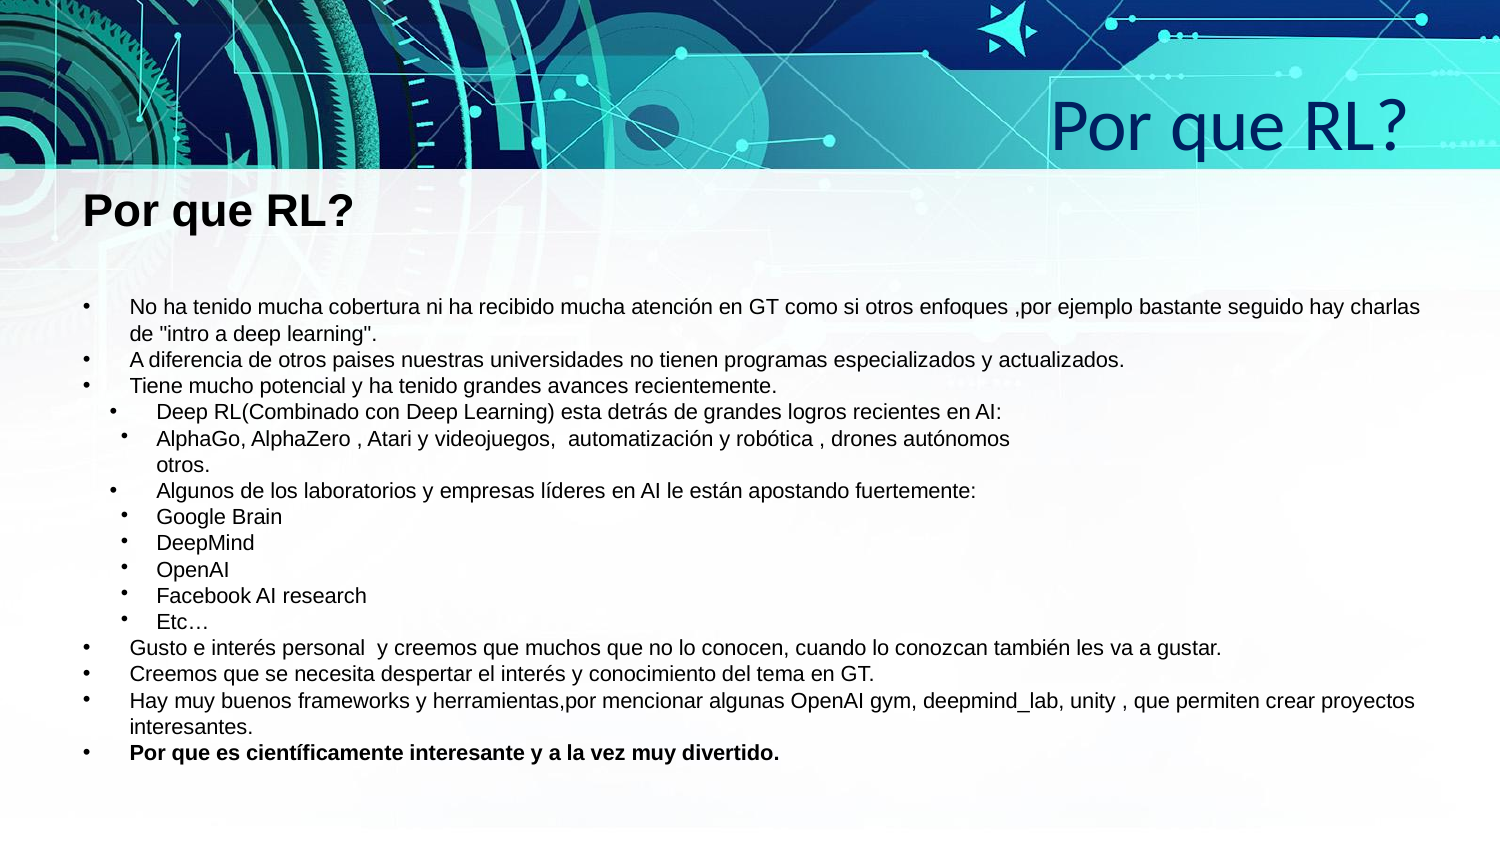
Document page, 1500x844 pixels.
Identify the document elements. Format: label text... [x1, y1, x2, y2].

text_box Por que RL? [73, 71, 1426, 171]
picture [0, 0, 1500, 844]
text_box Por que RL? [82, 180, 1435, 248]
text_box No ha tenido mucha cobertura ni ha recibido mucha atención en GT como si otros enfoques ,por ejemplo bastante seguido hay charlas de "intro a deep learning". A diferencia de otros paises nuestras universidades no tienen programas especializados y actualizados. Tiene mucho potencial y ha tenido grandes avances recientemente. Deep RL(Combinado con Deep Learning) esta detrás de grandes logros recientes en AI: AlphaGo, AlphaZero , Atari y videojuegos, automatización y robótica , drones autónomos otros. Algunos de los laboratorios y empresas líderes en AI le están apostando fuertemente: Google Brain DeepMind OpenAI Facebook AI research Etc… Gusto e interés personal y creemos que muchos que no lo conocen, cuando lo conozcan también les va a gustar. Creemos que se necesita despertar el interés y conocimiento del tema en GT. Hay muy buenos frameworks y herramientas,por mencionar algunas OpenAI gym, deepmind_lab, unity , que permiten crear proyectos interesantes. Por que es científicamente interesante y a la vez muy divertido. [82, 248, 1435, 398]
